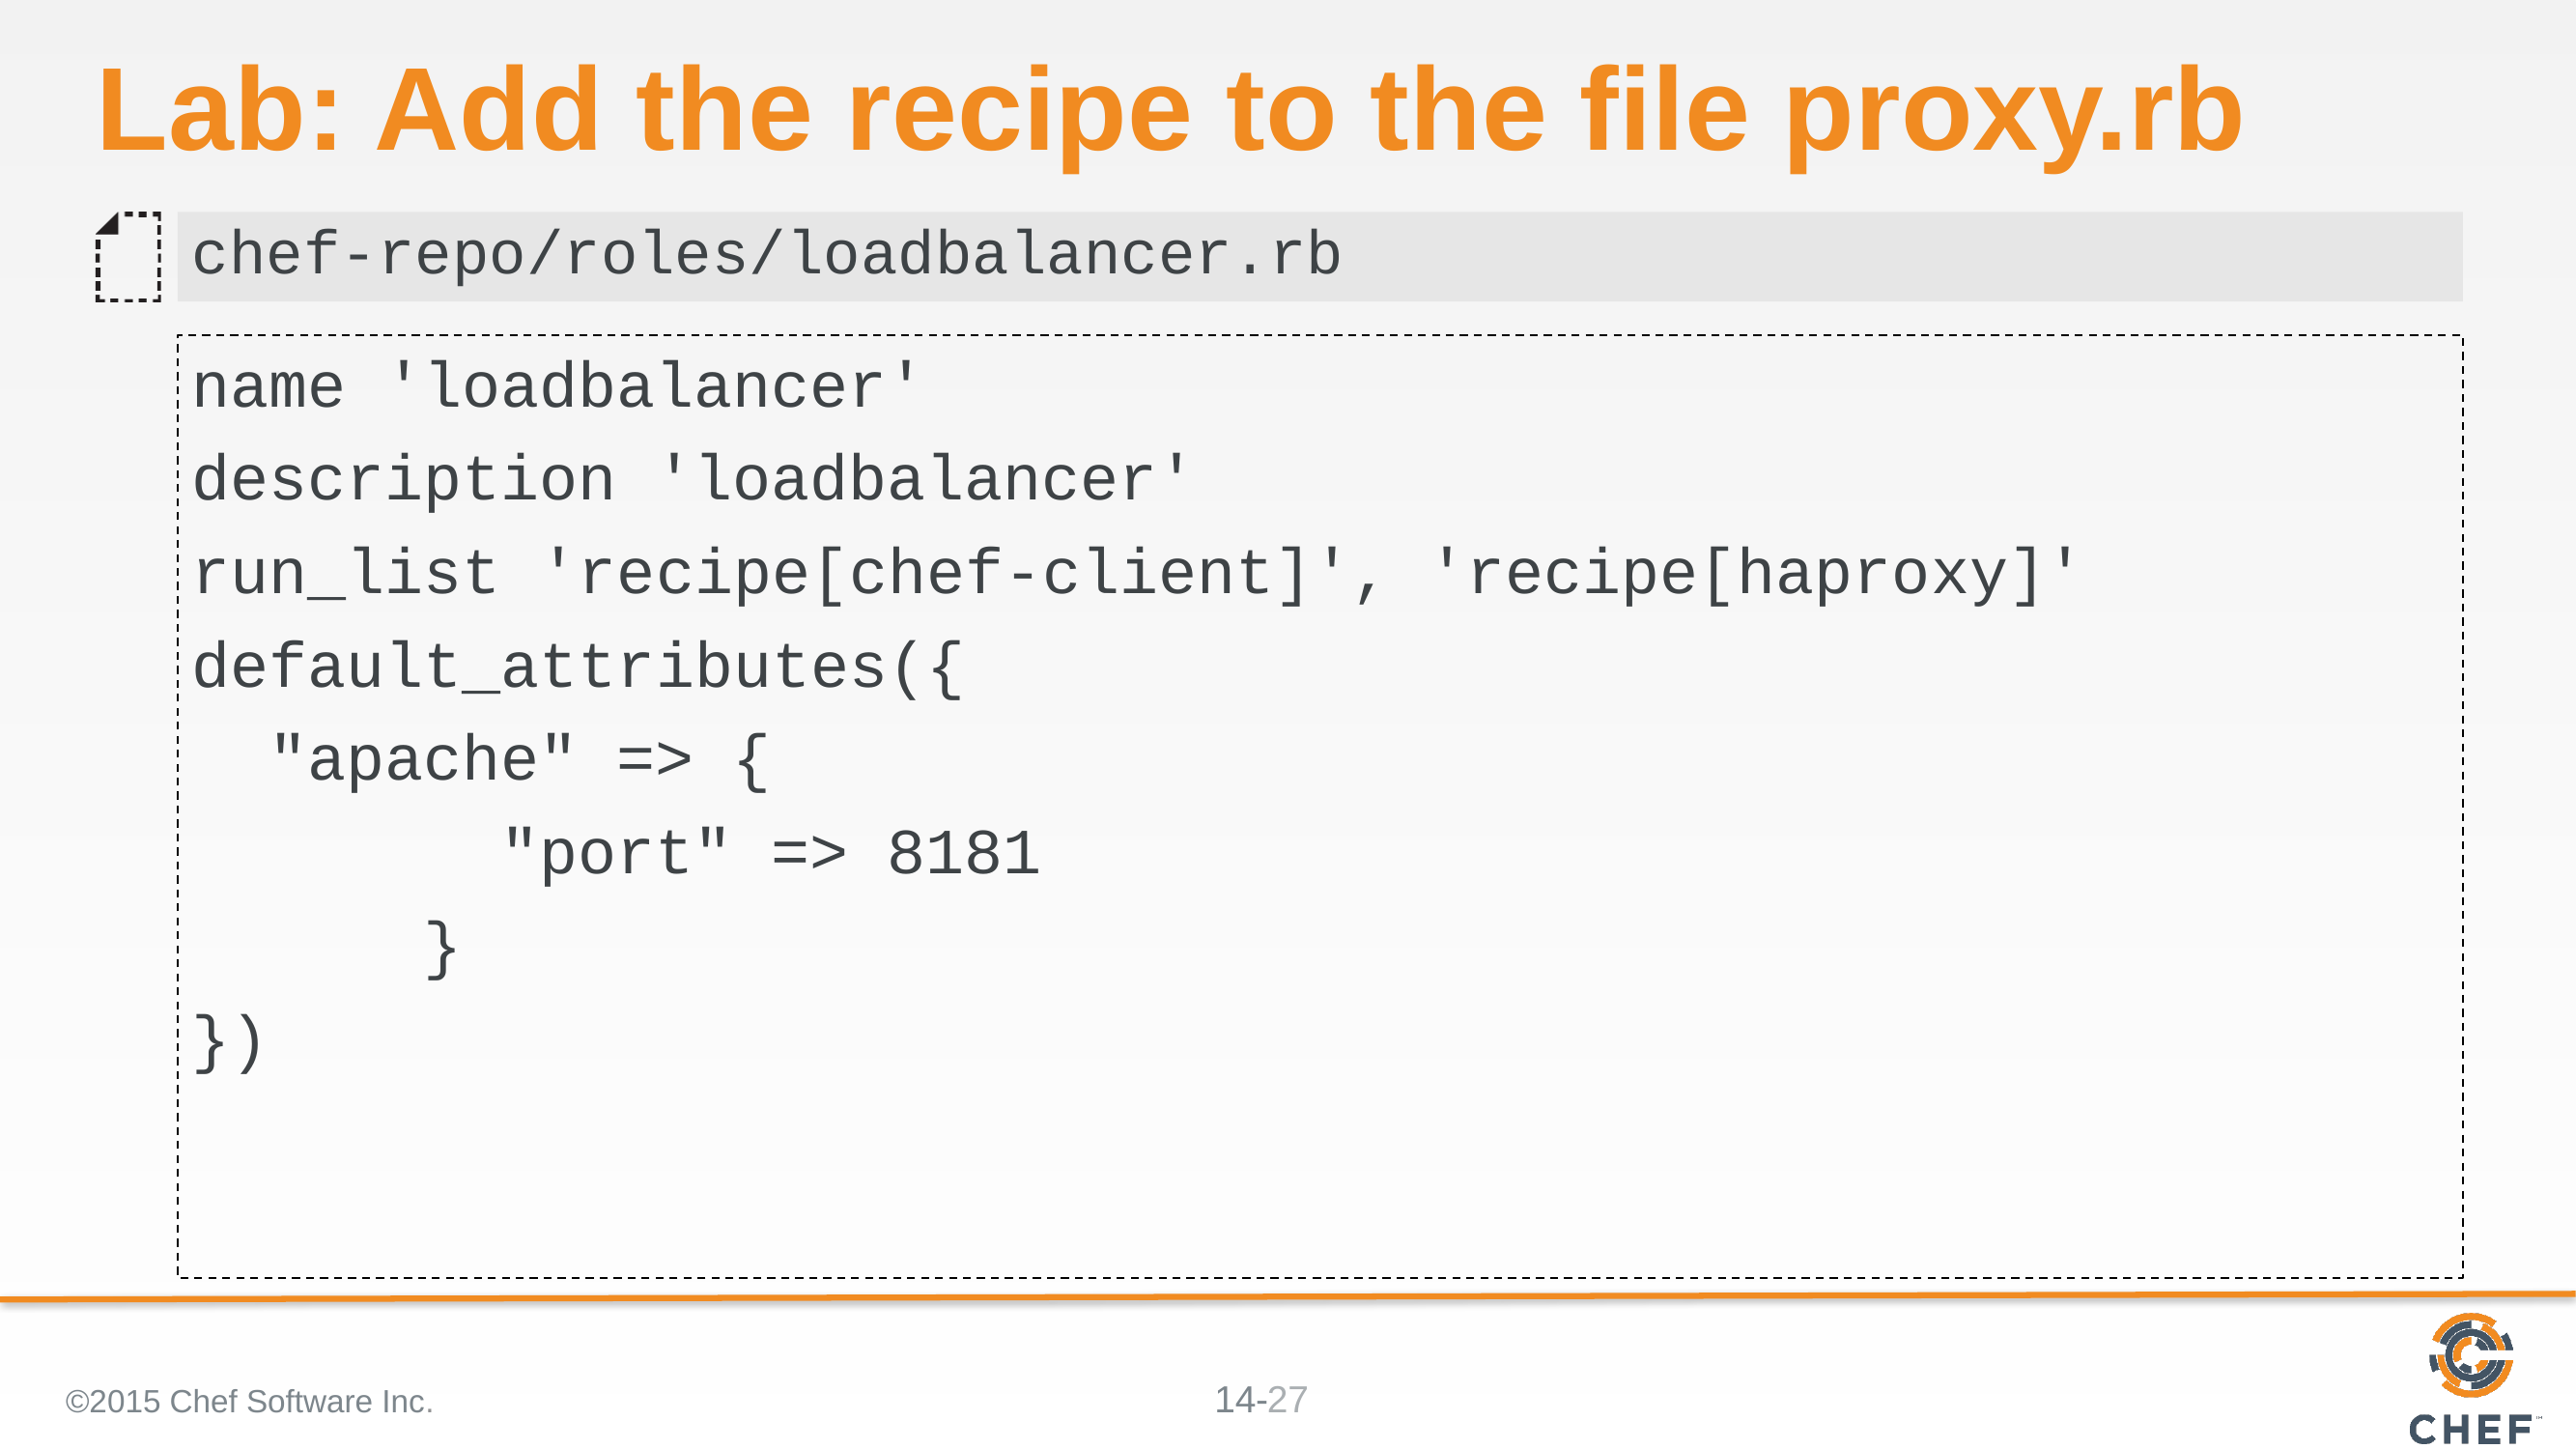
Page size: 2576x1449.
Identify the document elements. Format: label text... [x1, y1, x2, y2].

title Lab: Add the recipe to the file proxy.rb [96, 48, 2463, 180]
list name 'loadbalancer' description 'loadbalancer' run_list 'recipe[chef-client]', 'recipe[haproxy]' default_attributes({ "apache" => { "port" => 8181 } }) [177, 334, 2464, 1279]
picture [2399, 1297, 2550, 1449]
slide_number 27 [998, 1359, 1578, 1437]
list chef-repo/roles/loadbalancer.rb [177, 212, 2463, 302]
footer ©2015 Chef Software Inc. [51, 1359, 952, 1440]
